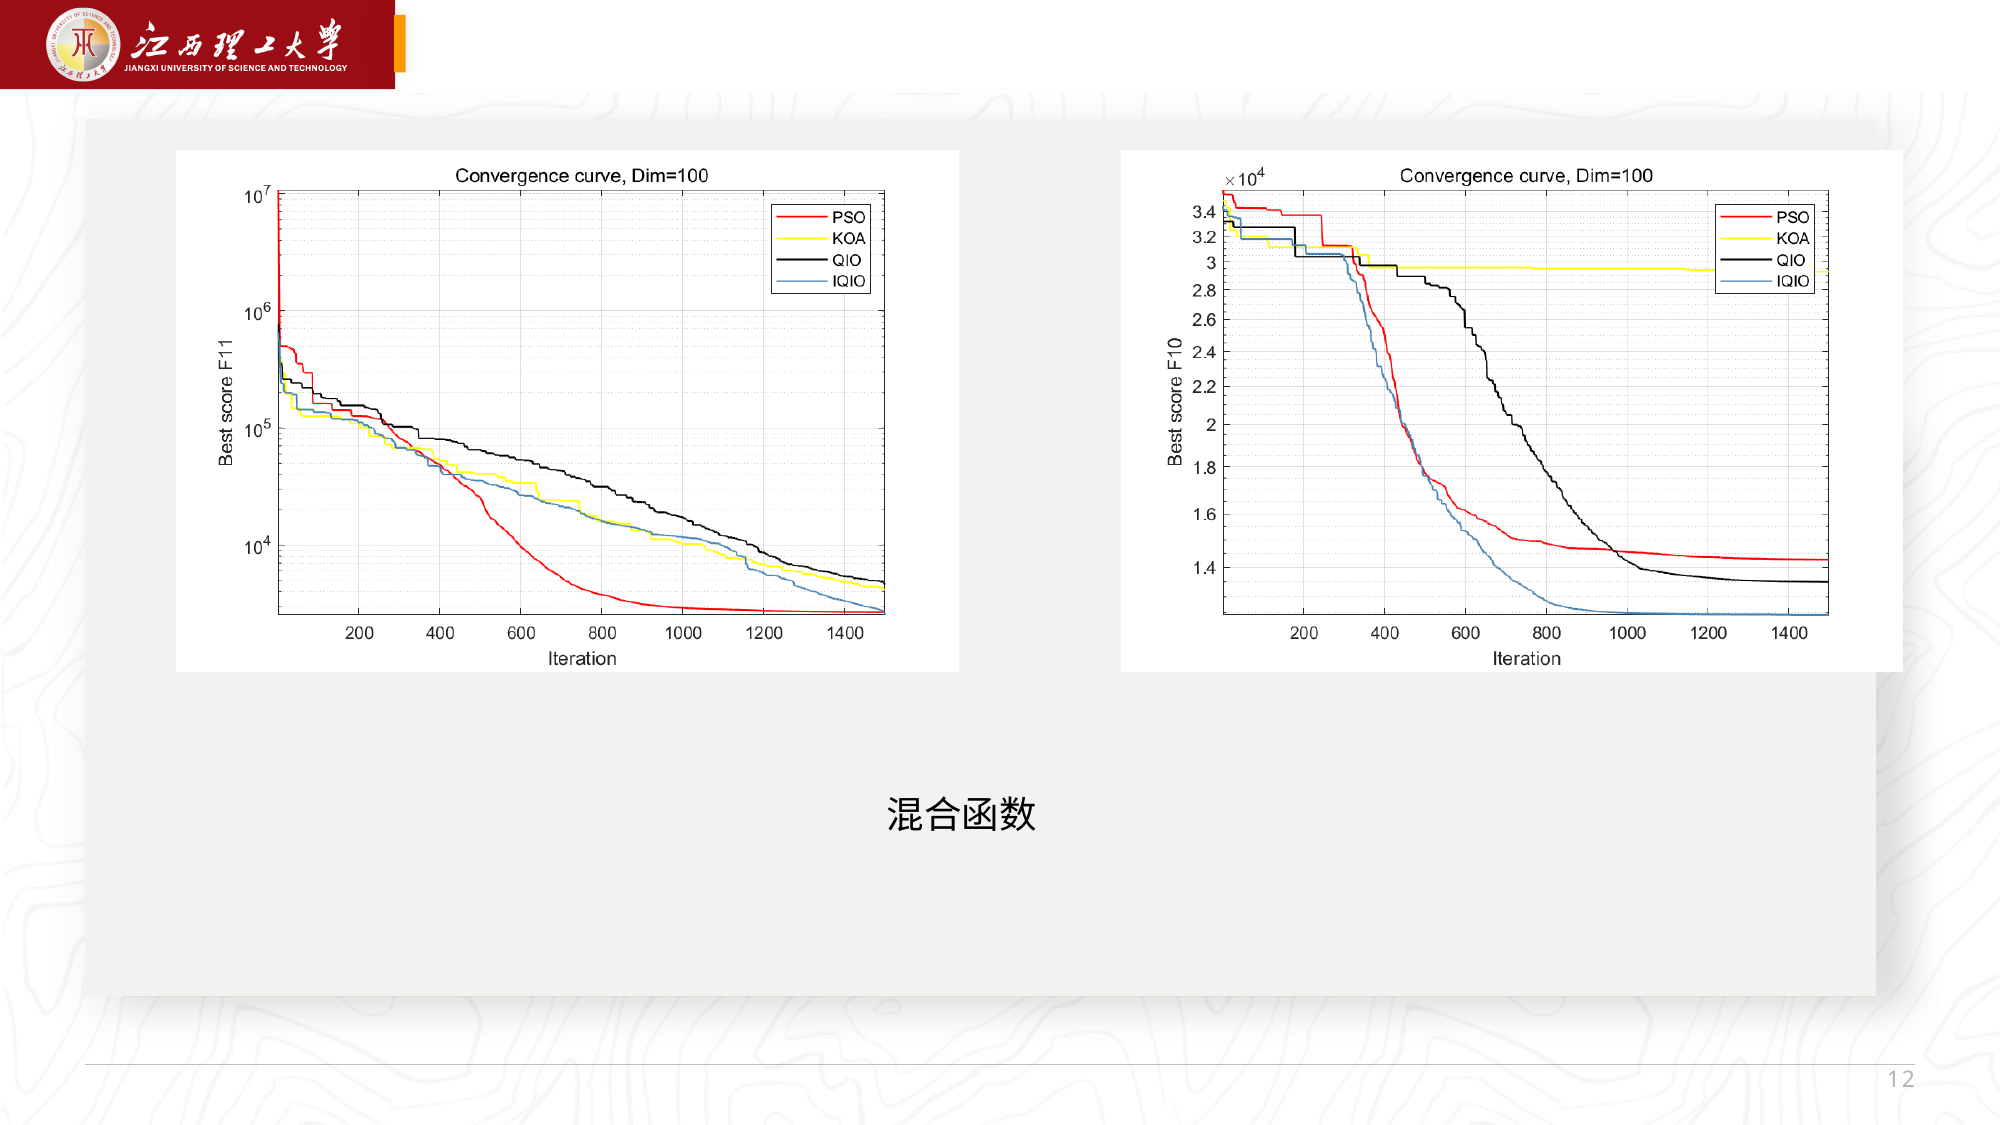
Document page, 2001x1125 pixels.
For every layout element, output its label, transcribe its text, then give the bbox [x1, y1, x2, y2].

text_box [84, 118, 1877, 997]
slide_number [1765, 1056, 1916, 1104]
picture [46, 4, 355, 85]
text_box 混合函数 [836, 783, 1087, 844]
picture [176, 150, 959, 672]
picture [1120, 150, 1903, 672]
